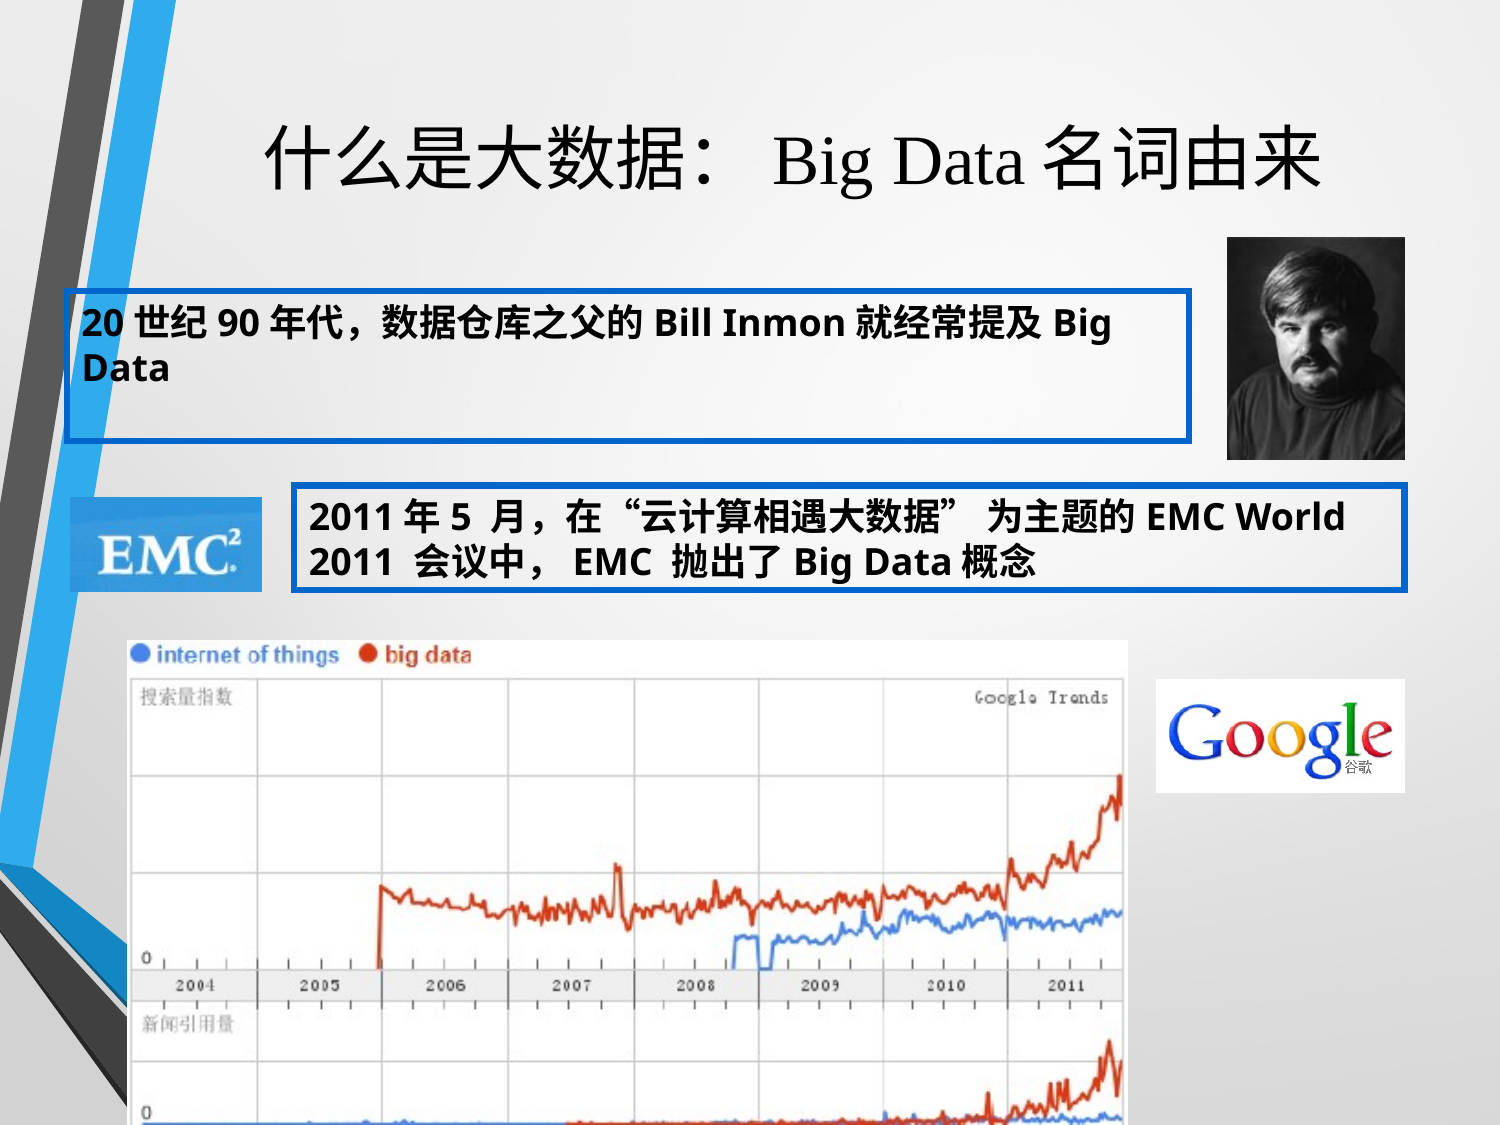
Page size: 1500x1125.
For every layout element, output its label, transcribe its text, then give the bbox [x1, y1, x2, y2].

text_box 2011年5 月，在“云计算相遇大数据” 为主题的EMC World 2011 会议中，EMC 抛出了Big Data概念 [294, 485, 1405, 591]
text_box 20世纪90年代，数据仓库之父的Bill Inmon就经常提及Big Data [66, 291, 1189, 441]
picture [127, 640, 1128, 1125]
picture [1156, 679, 1405, 793]
picture [70, 497, 262, 592]
title 什么是大数据：Big Data名词由来 [161, 75, 1425, 238]
picture [1226, 237, 1405, 460]
